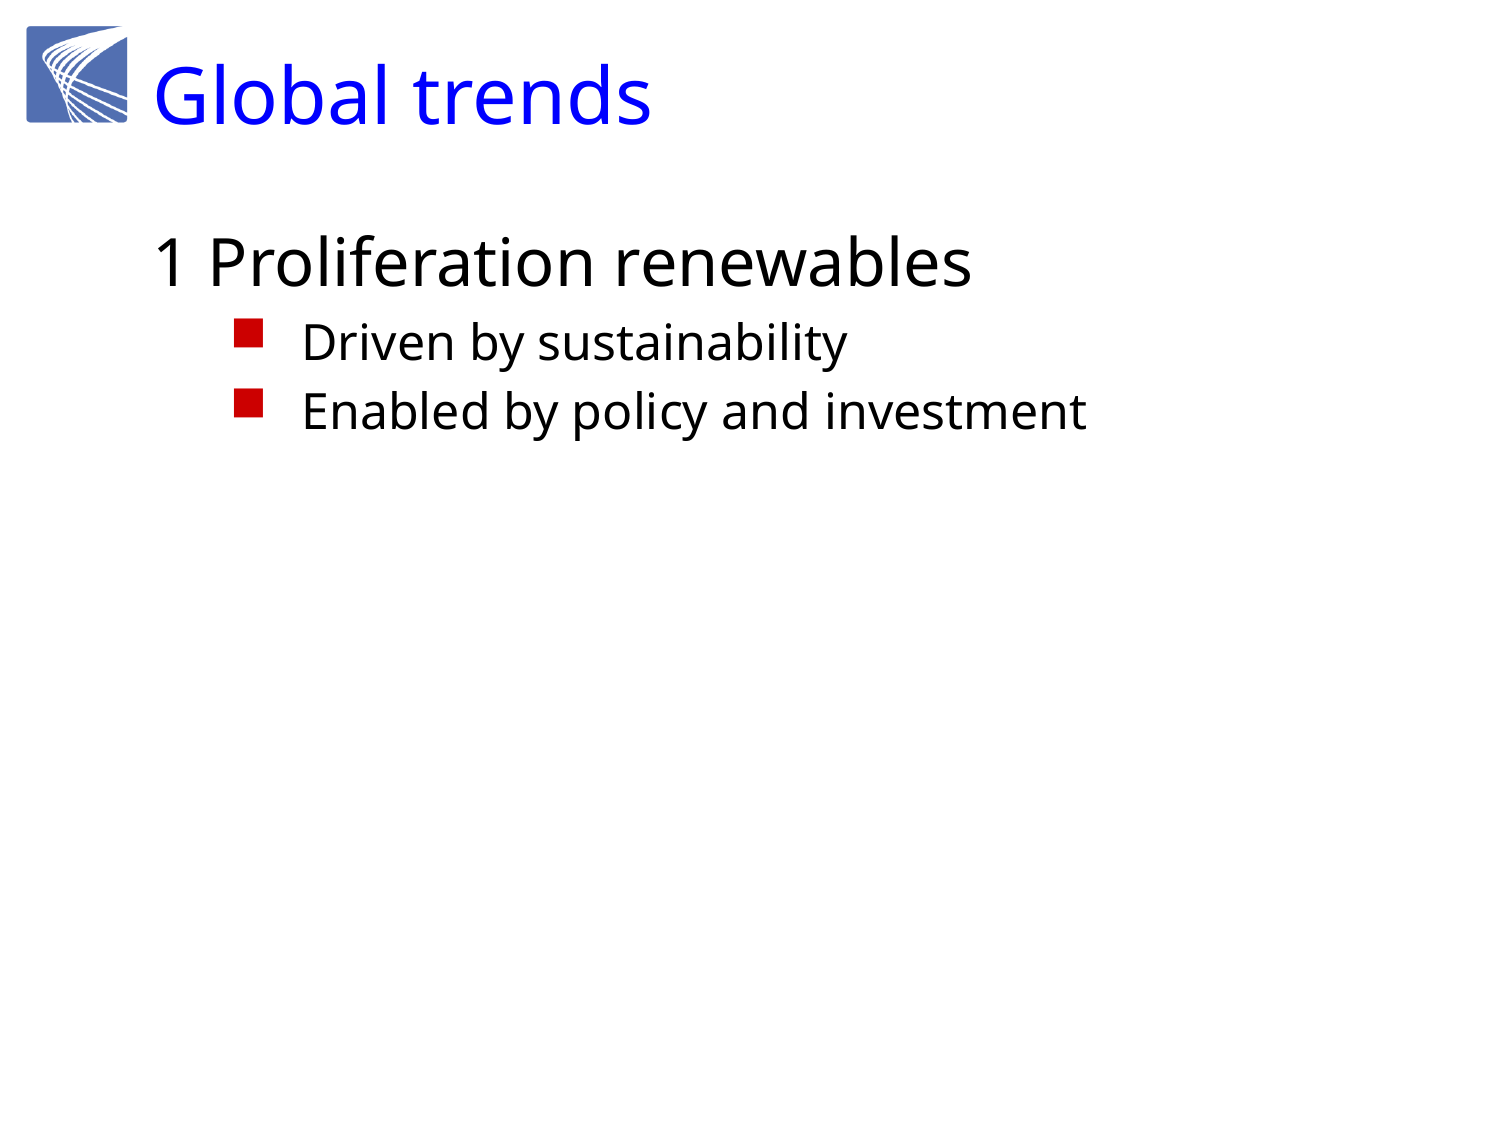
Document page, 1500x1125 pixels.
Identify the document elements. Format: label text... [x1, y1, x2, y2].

list 1 Proliferation renewables Driven by sustainability Enabled by policy and investment [137, 212, 1451, 1026]
picture [24, 24, 129, 124]
title Global trends [137, 37, 1463, 176]
